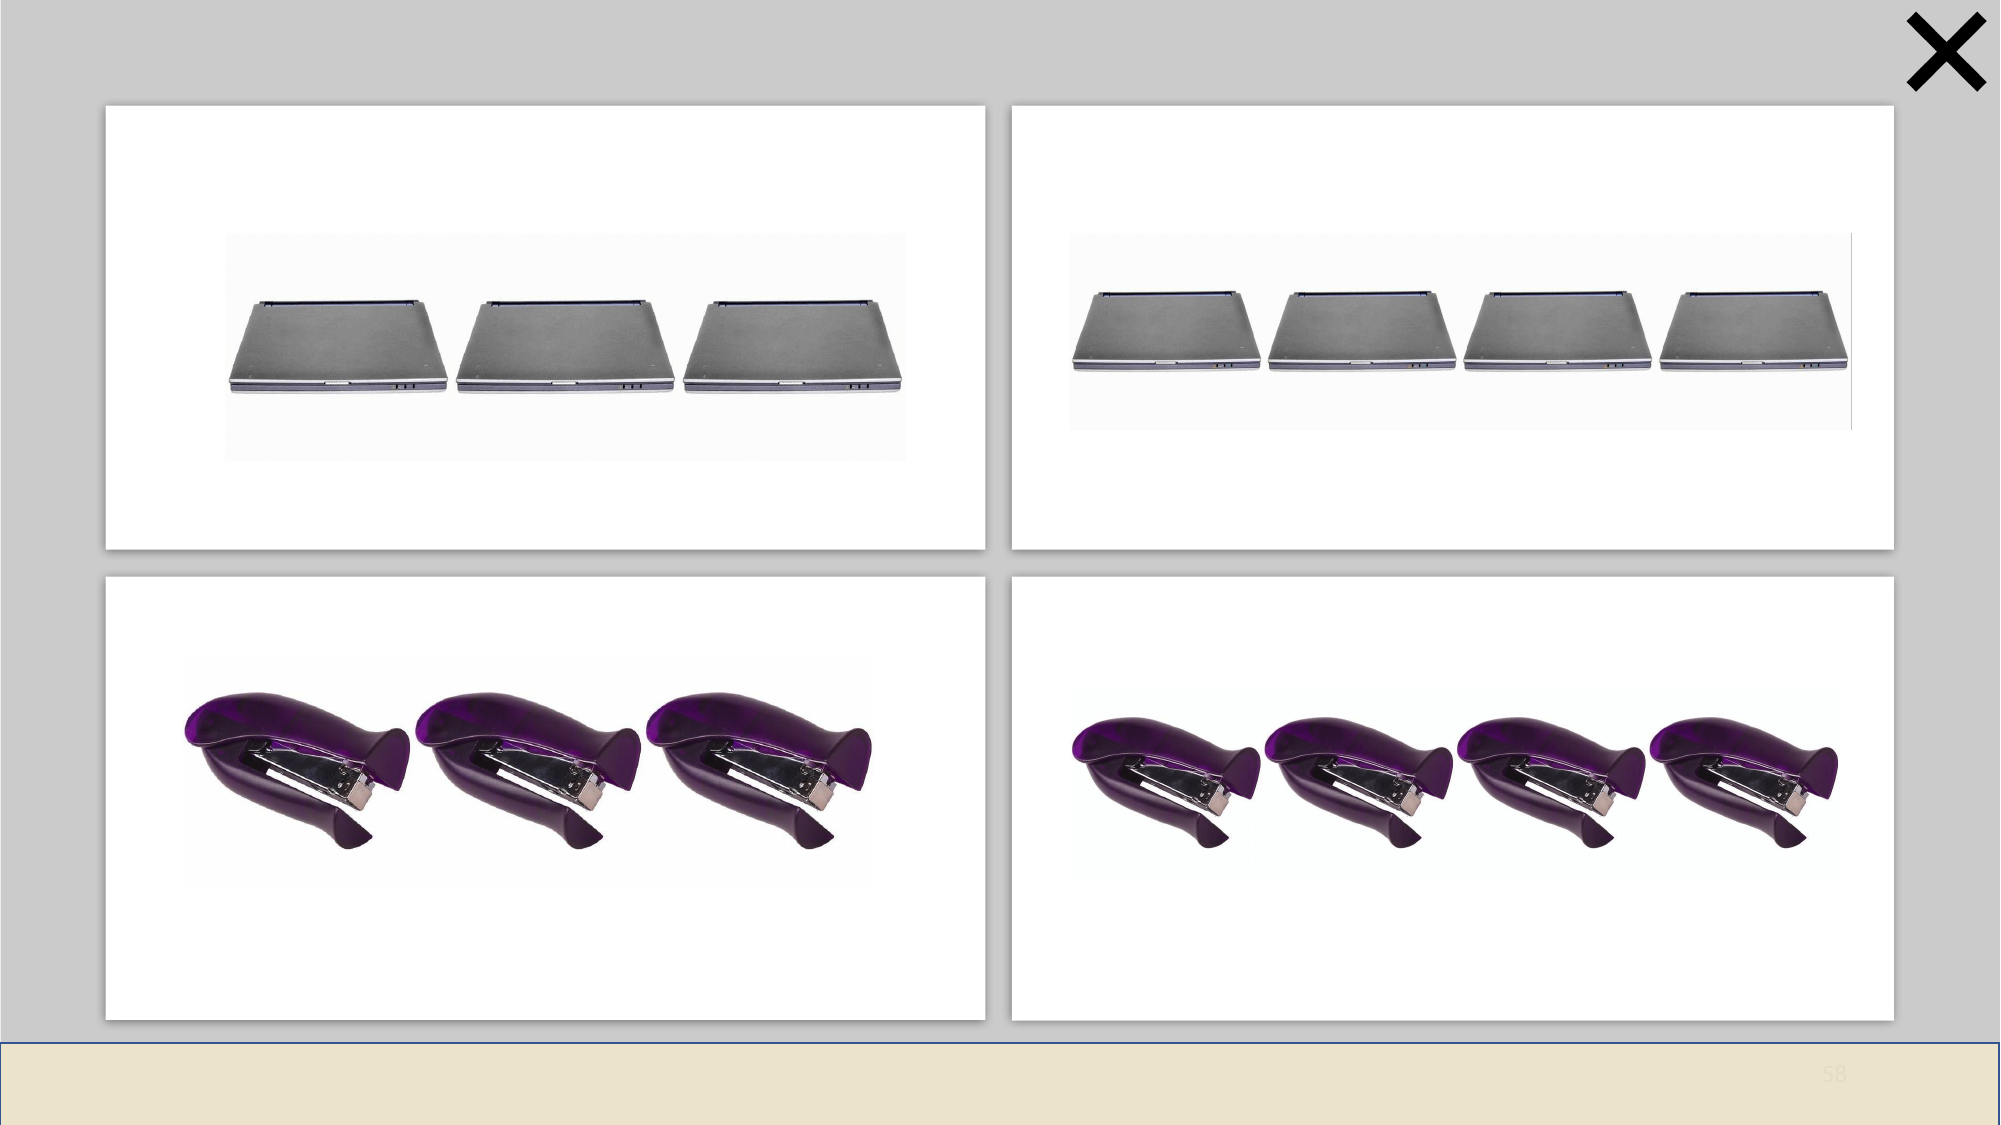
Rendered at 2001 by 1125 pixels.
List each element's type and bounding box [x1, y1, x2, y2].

text_box [104, 104, 986, 551]
text_box [0, 1042, 2000, 1125]
picture [1069, 686, 1839, 879]
text_box [104, 576, 986, 1021]
text_box [0, 0, 2000, 1042]
text_box [1011, 576, 1895, 1022]
picture [225, 233, 906, 461]
picture [182, 655, 874, 886]
text_box [1011, 104, 1895, 551]
picture [1892, 0, 2000, 106]
picture [1068, 233, 1852, 430]
